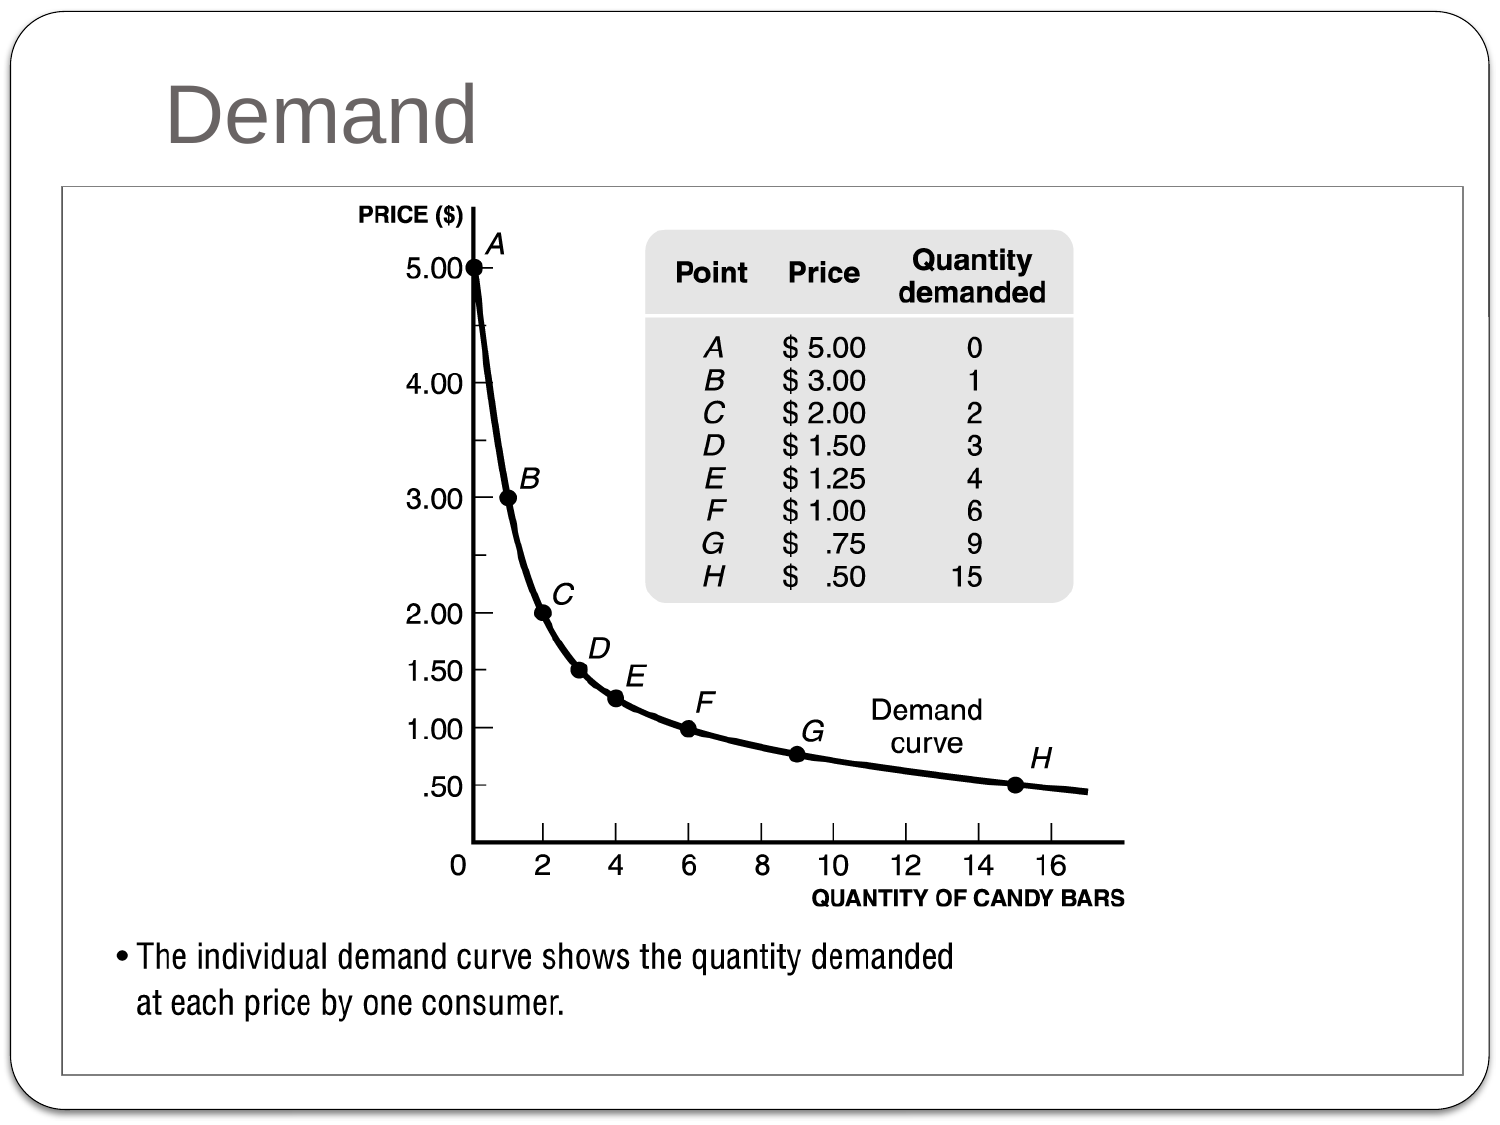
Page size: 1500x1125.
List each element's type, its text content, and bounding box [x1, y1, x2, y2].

picture [62, 187, 1463, 1076]
title Demand [150, 24, 1425, 175]
